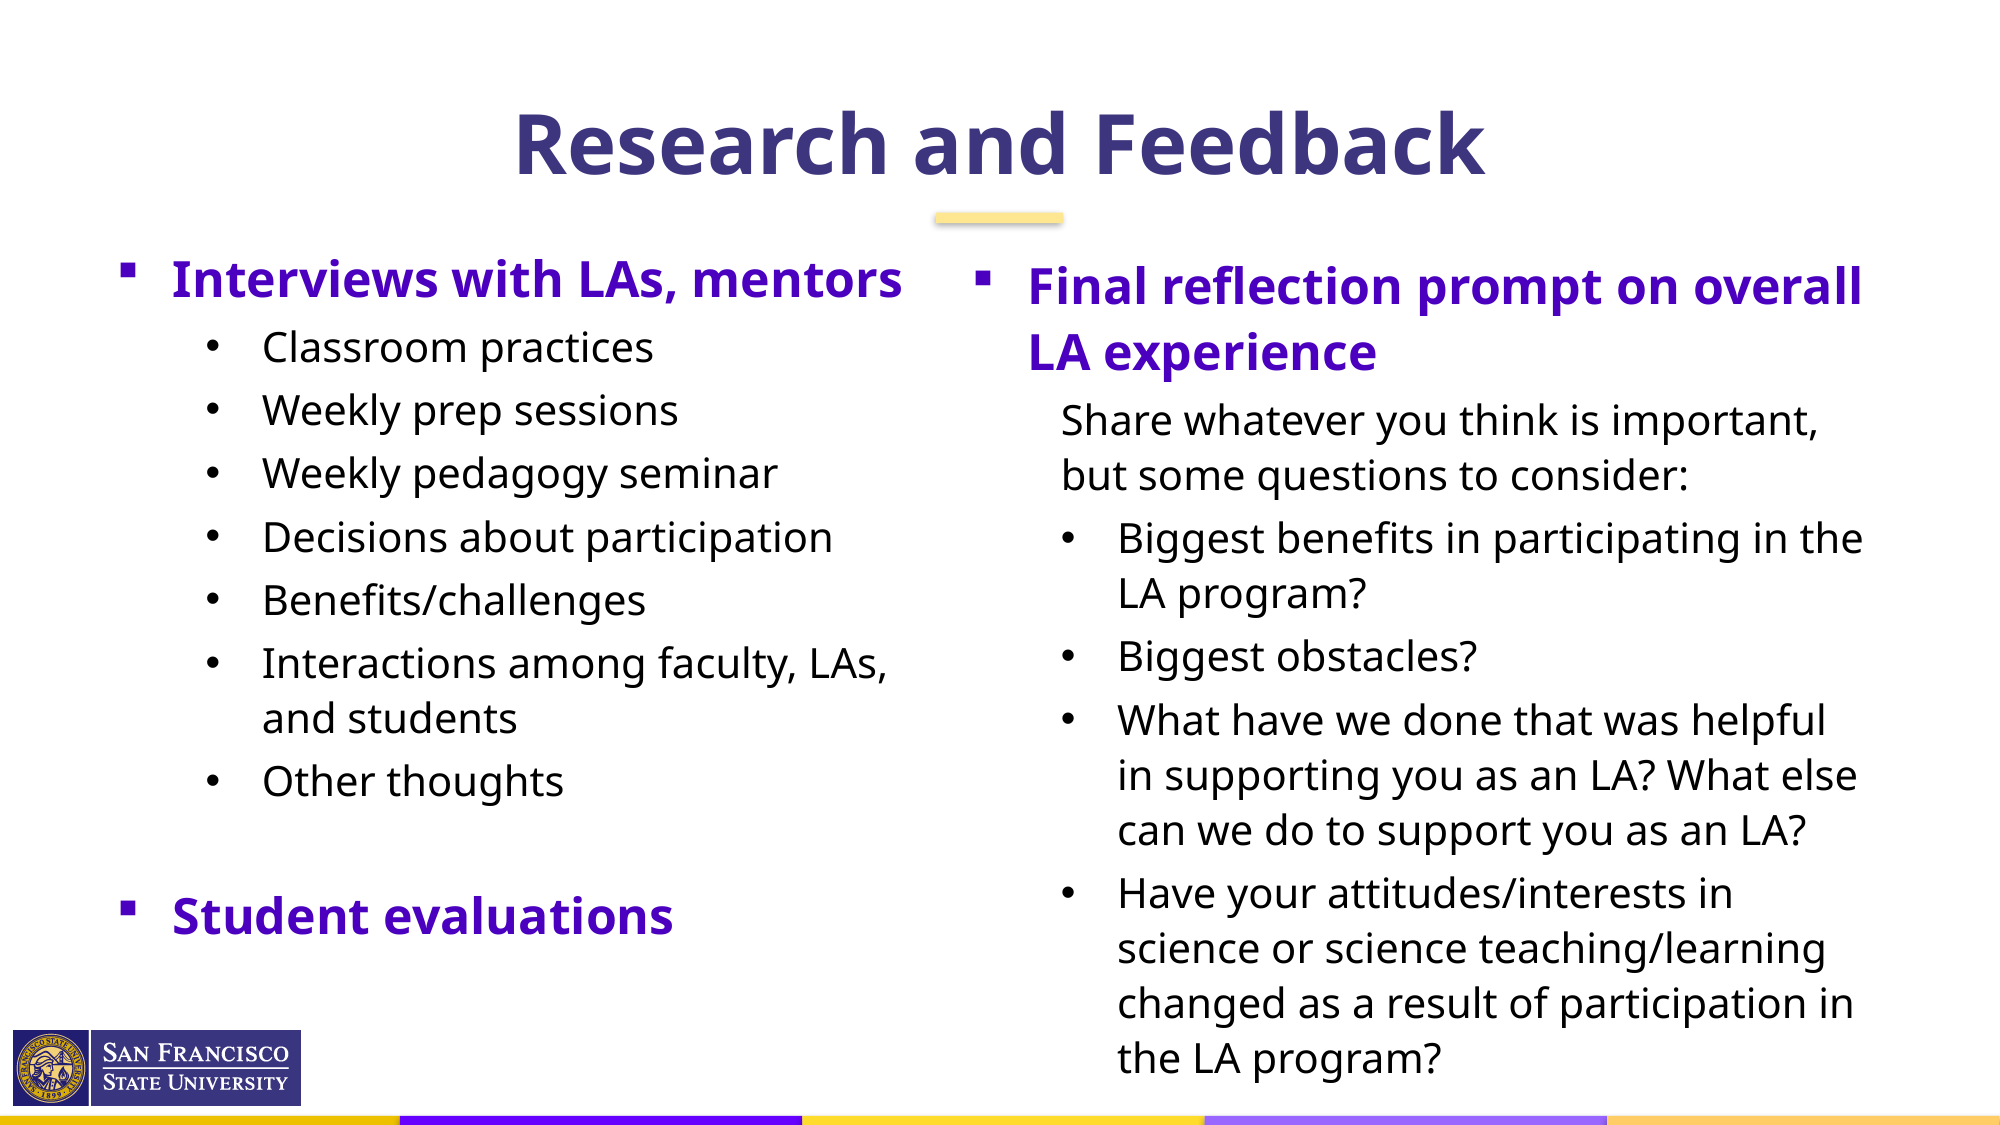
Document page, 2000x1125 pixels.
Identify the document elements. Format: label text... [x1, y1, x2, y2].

picture [13, 1030, 301, 1107]
subtitle Interviews with LAs, mentors Classroom practices Weekly prep sessions Weekly pedagogy seminar Decisions about participation Benefits/challenges Interactions among faculty, LAs, and students Other thoughts Student evaluations [80, 223, 935, 963]
text_box Final reflection prompt on overall LA experience Share whatever you think is important, but some questions to consider: Biggest benefits in participating in the LA program? Biggest obstacles? What have we done that was helpful in supporting you as an LA? What else can we do to support you as an LA? Have your attitudes/interests in science or science teaching/learning changed as a result of participation in the LA program? [935, 230, 1901, 1100]
title Research and Feedback [149, 95, 1850, 188]
text_box [935, 212, 1064, 224]
